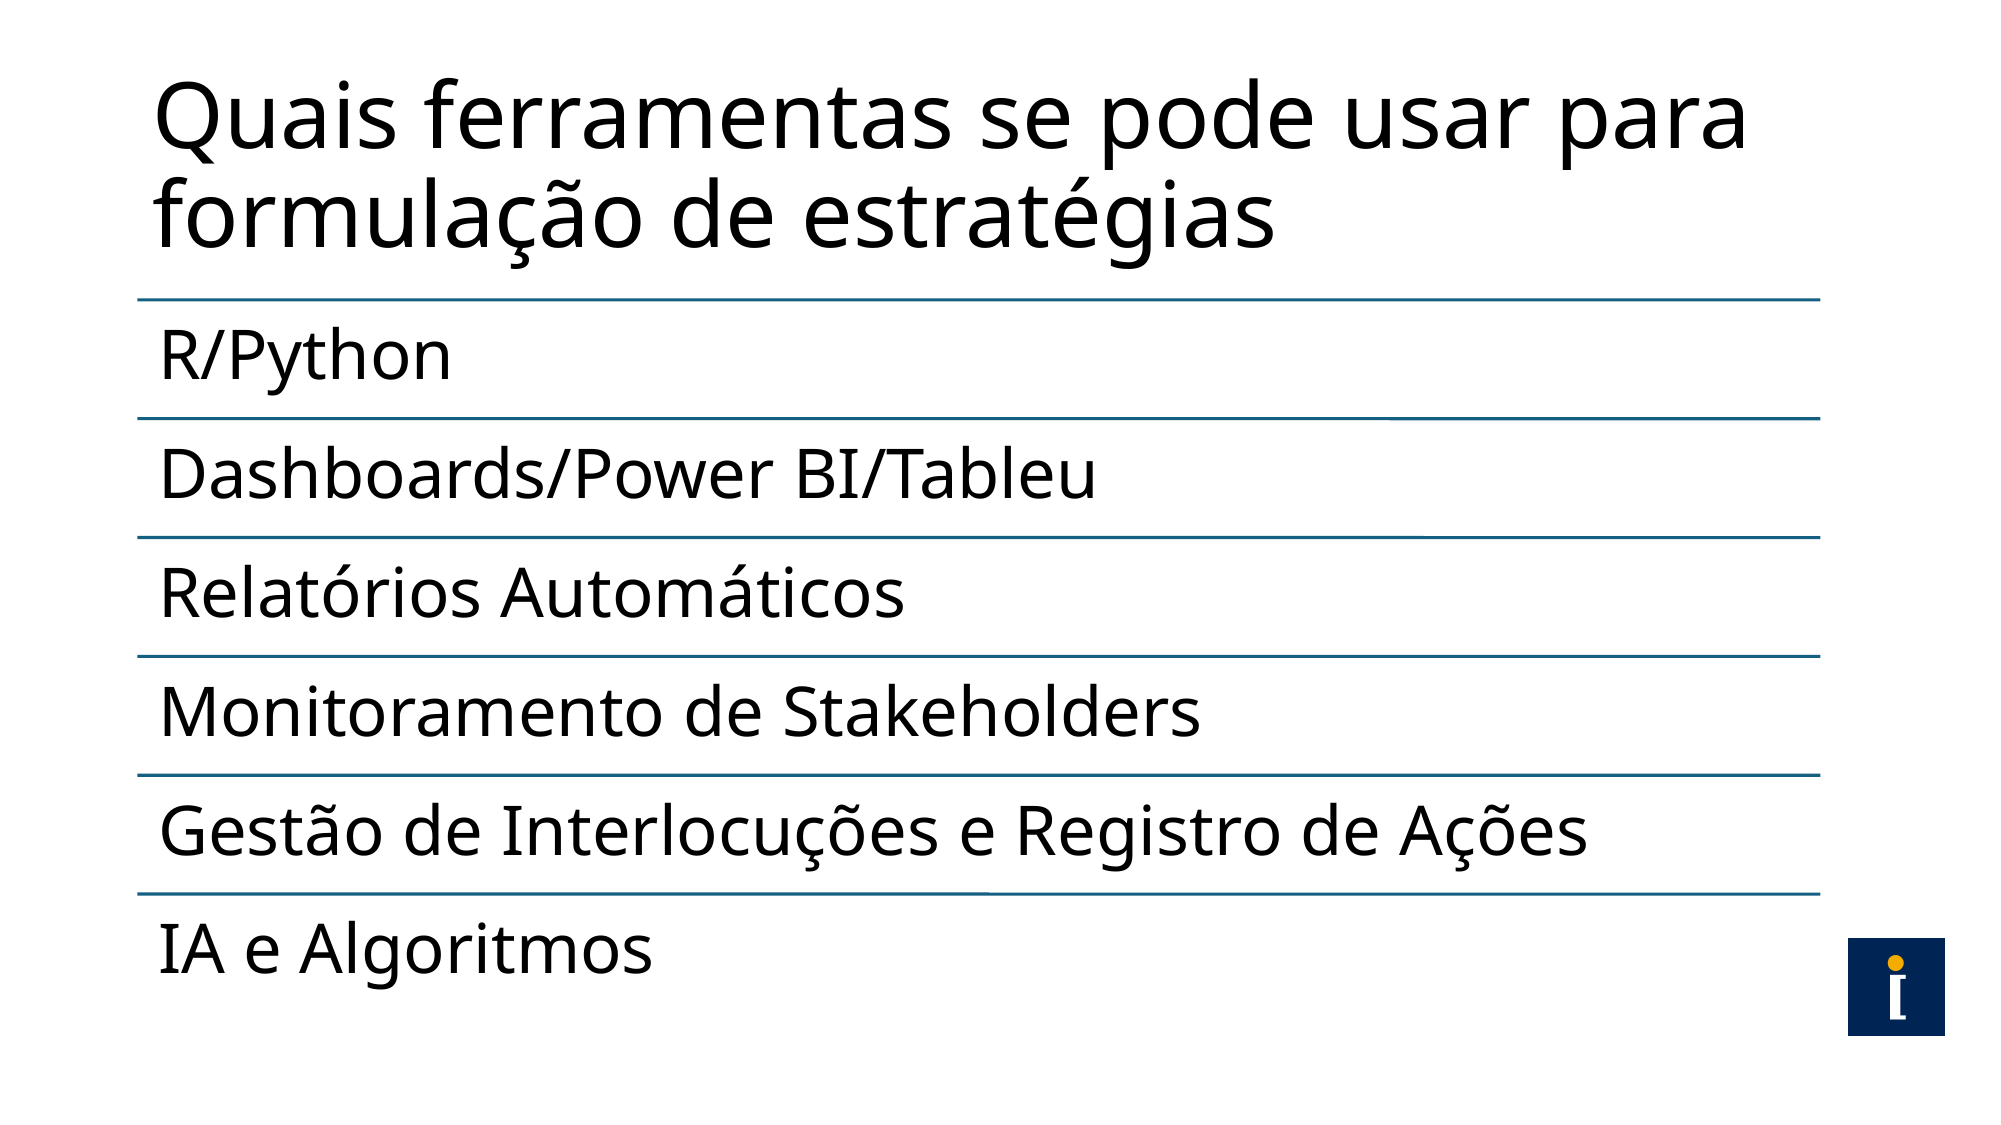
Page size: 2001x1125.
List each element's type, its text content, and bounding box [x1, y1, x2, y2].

picture [1847, 938, 1946, 1036]
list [136, 298, 1821, 1014]
title Quais ferramentas se pode usar para formulação de estratégias [137, 59, 1863, 278]
